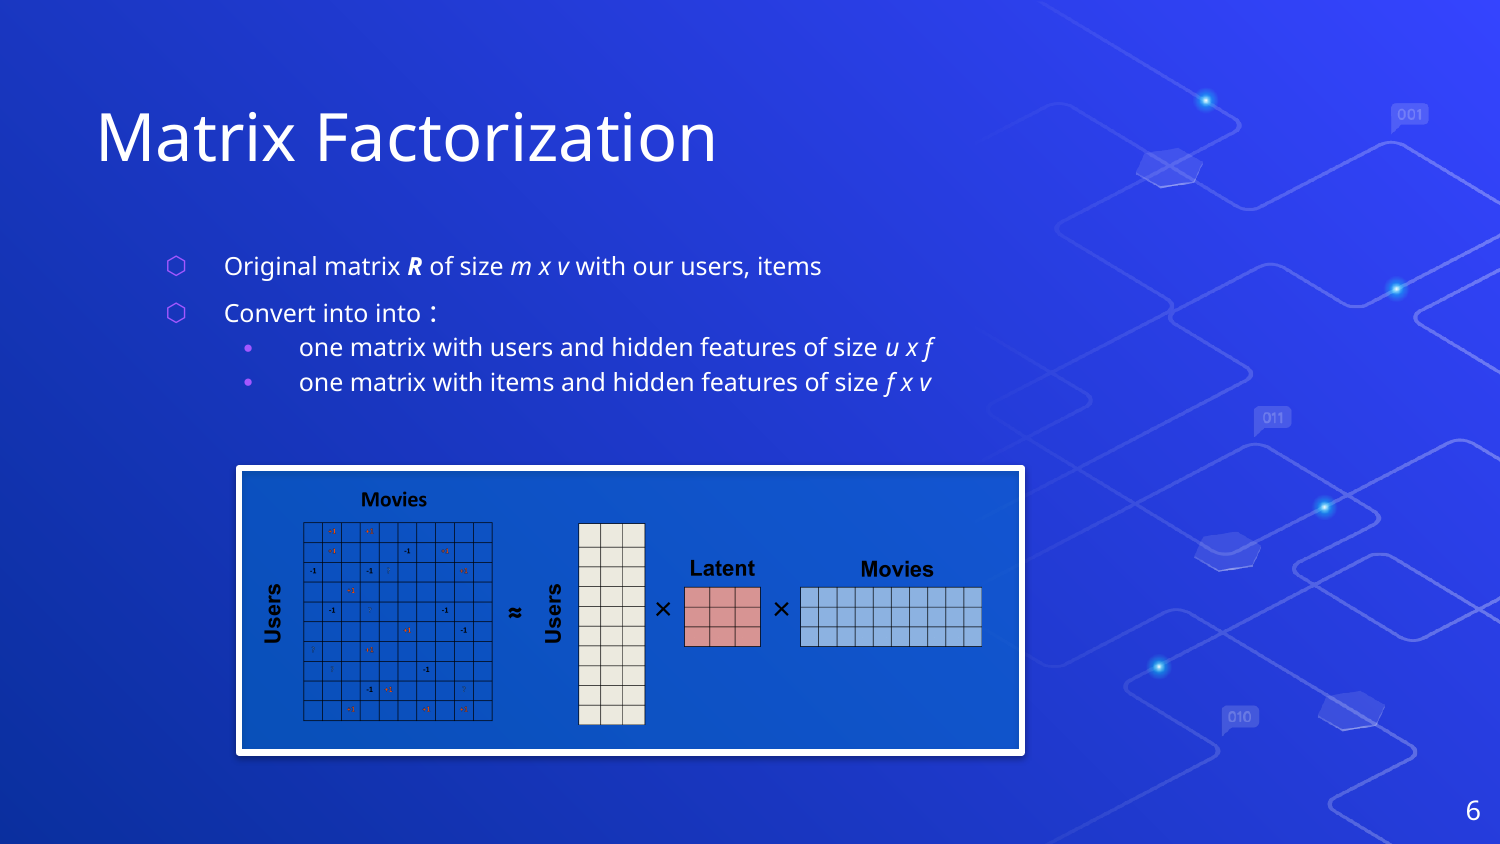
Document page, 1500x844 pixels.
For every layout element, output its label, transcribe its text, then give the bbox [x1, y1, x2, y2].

picture [0, 0, 1500, 844]
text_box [238, 467, 1023, 753]
slide_number 6 [1391, 779, 1482, 844]
title Matrix Factorization [95, 33, 1082, 175]
list Original matrix R of size m x v with our users, items Convert into into： one matrix with users and hidden features of size u x f one matrix with items and hidden features of size f x v [148, 245, 1184, 434]
